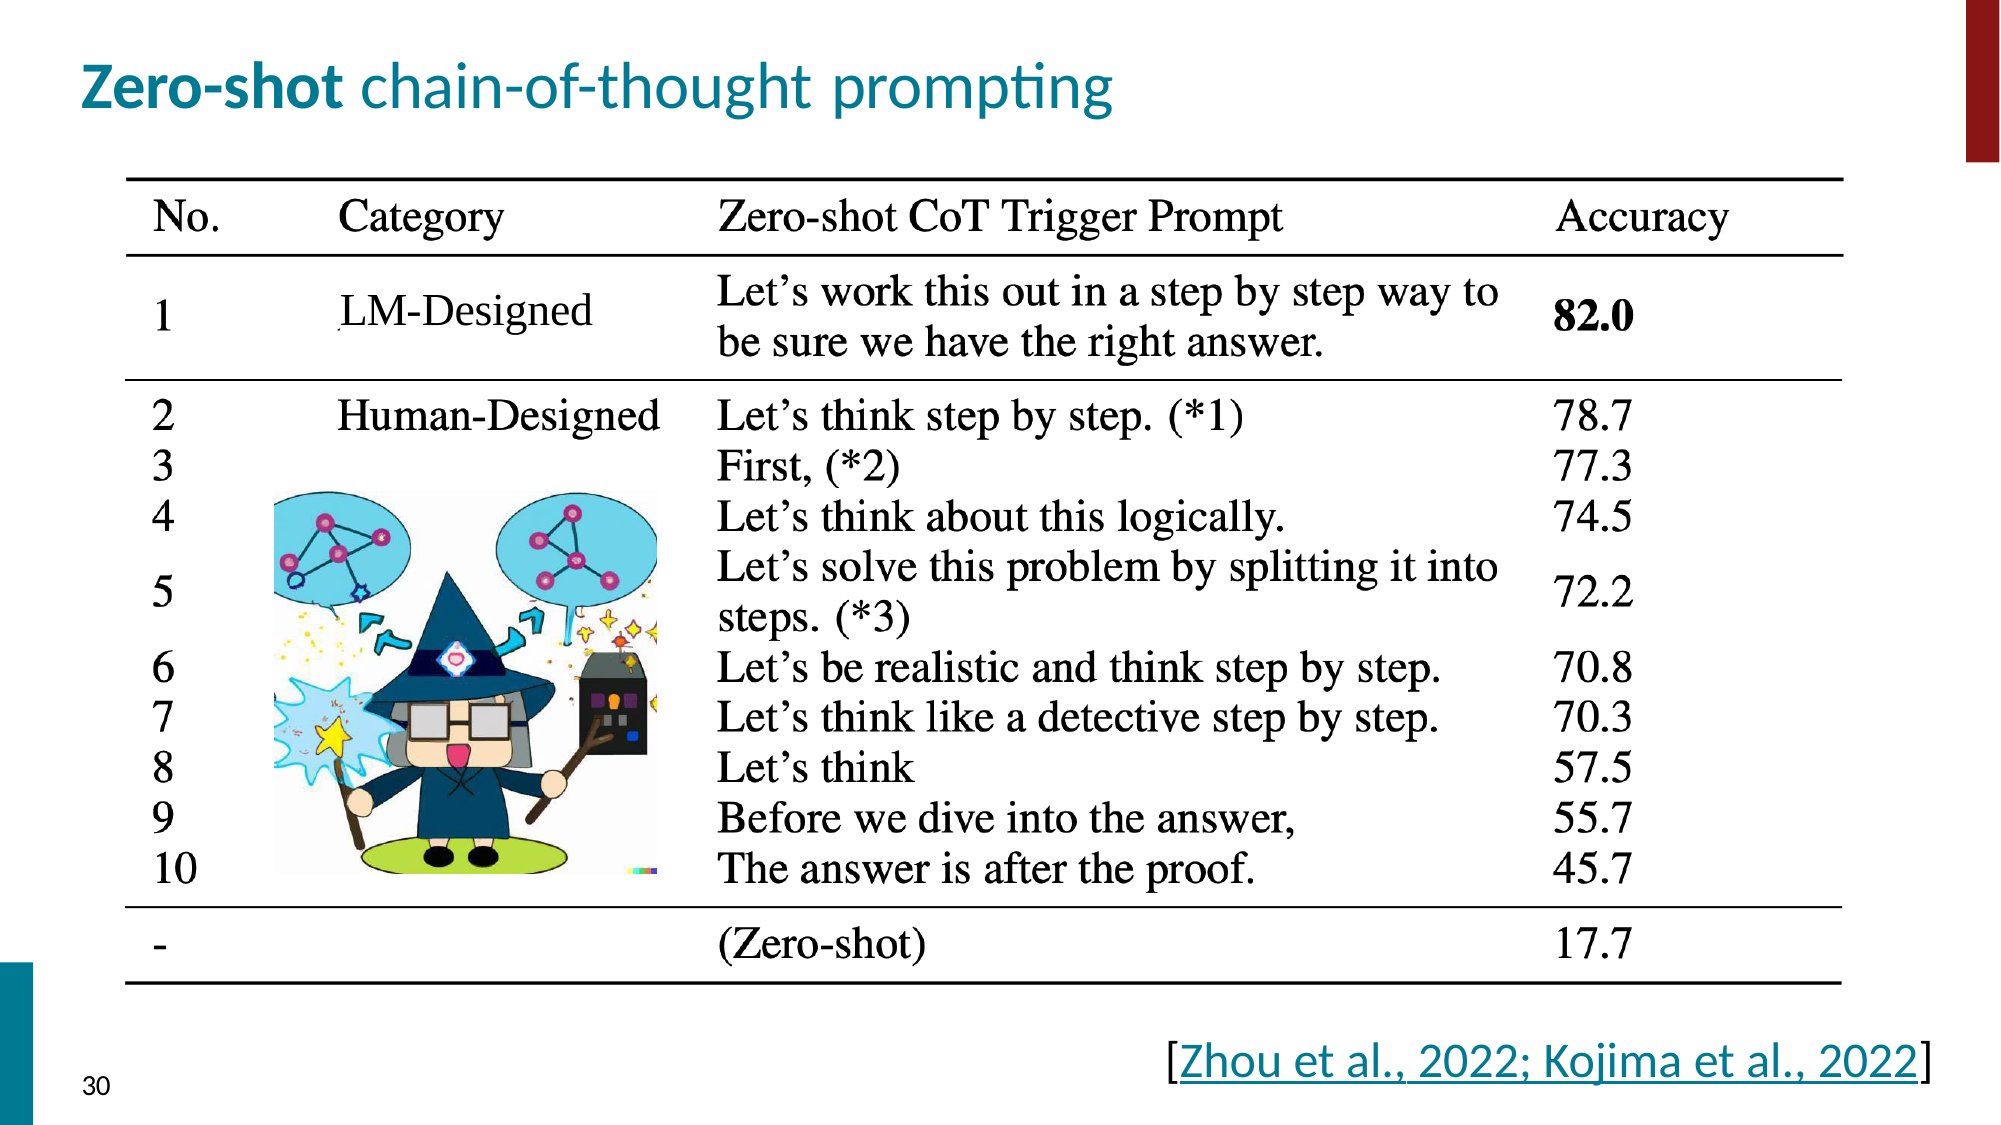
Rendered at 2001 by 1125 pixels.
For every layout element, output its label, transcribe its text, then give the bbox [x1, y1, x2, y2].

picture [274, 491, 657, 874]
text_box [Zhou et al., 2022; Kojima et al., 2022] [1162, 1038, 1935, 1088]
slide_number 30 [75, 1071, 119, 1125]
title Zero-shot chain-of-thought prompting [73, 39, 1927, 230]
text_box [70, 149, 1892, 985]
